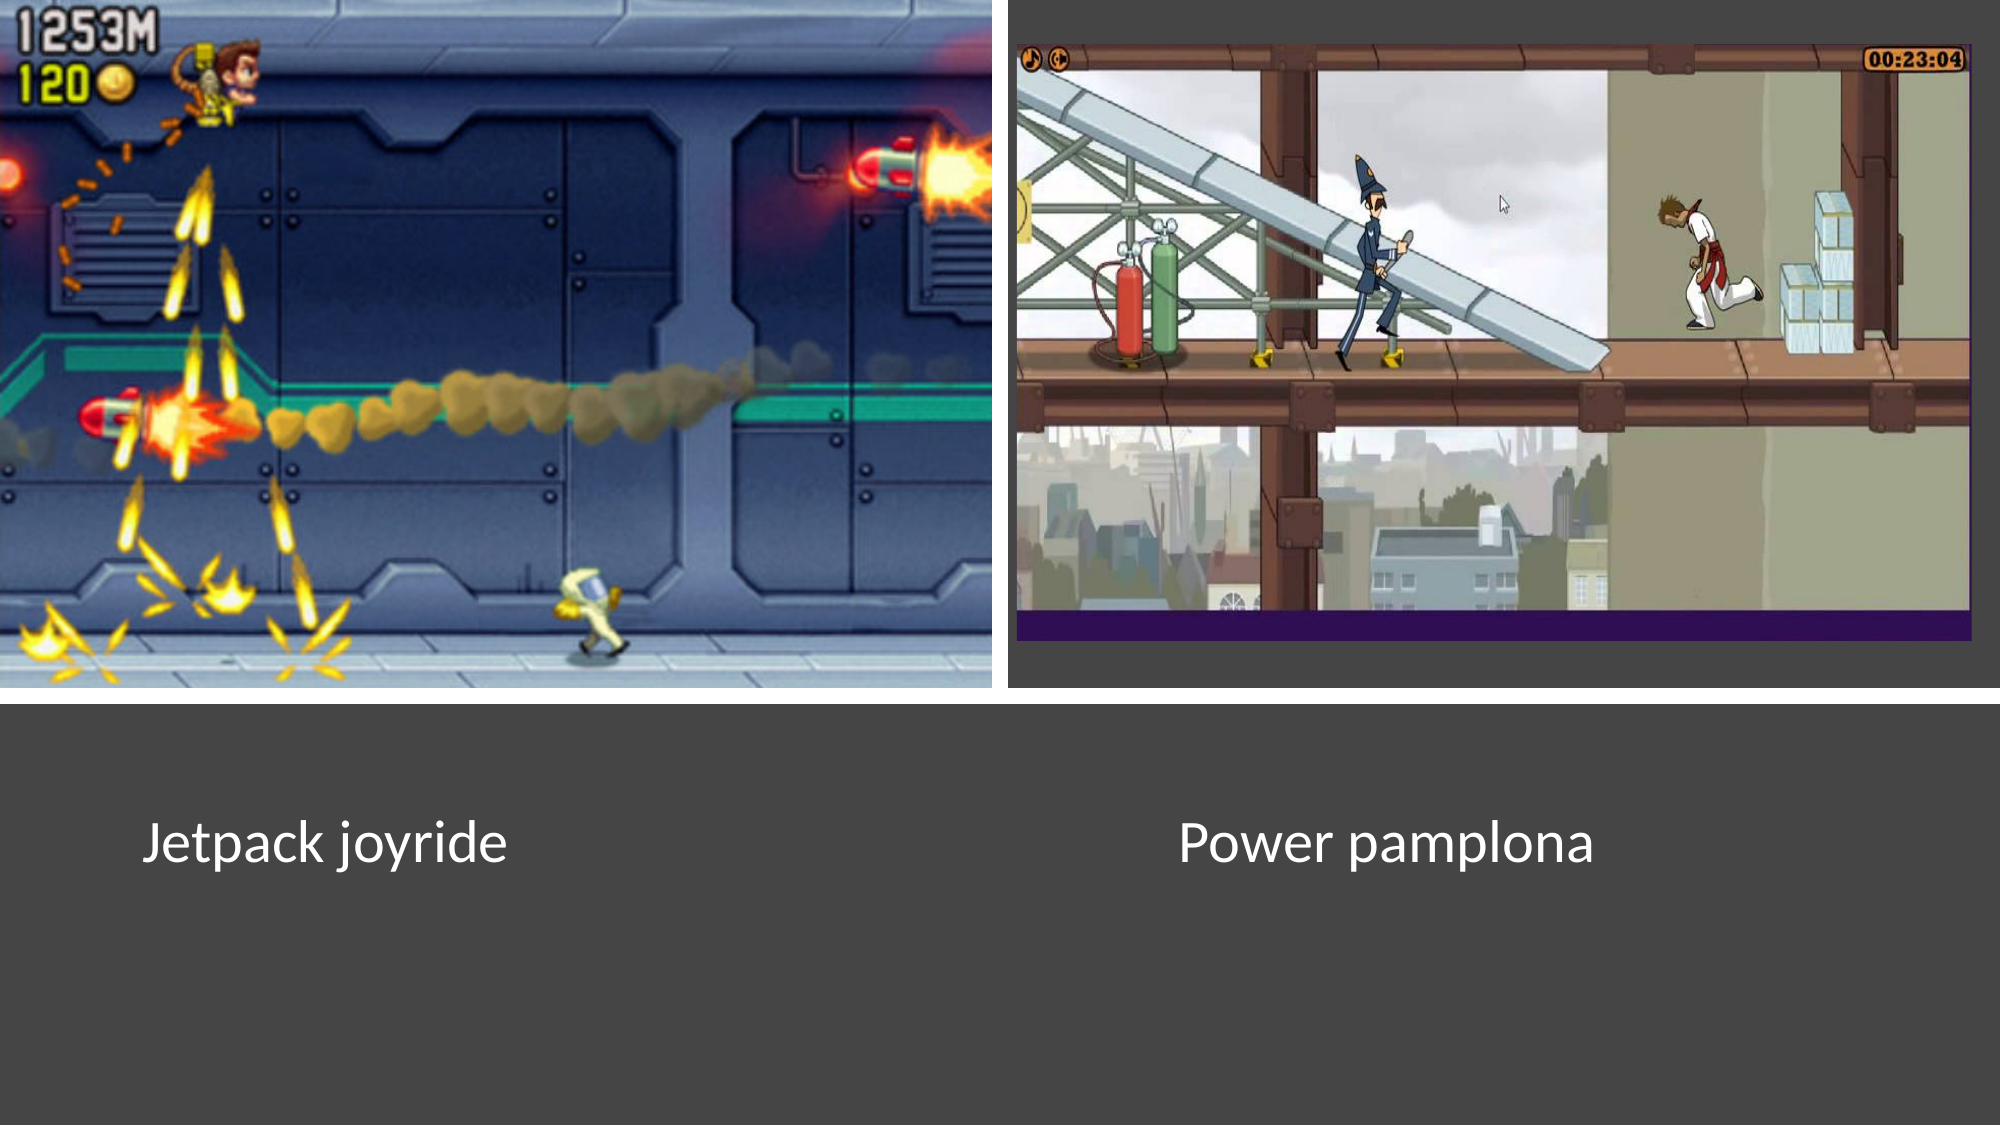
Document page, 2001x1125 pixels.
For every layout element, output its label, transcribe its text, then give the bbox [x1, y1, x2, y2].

picture [0, 0, 999, 695]
picture [1016, 44, 1972, 641]
title Jetpack joyride Power pamplona [99, 719, 1892, 936]
